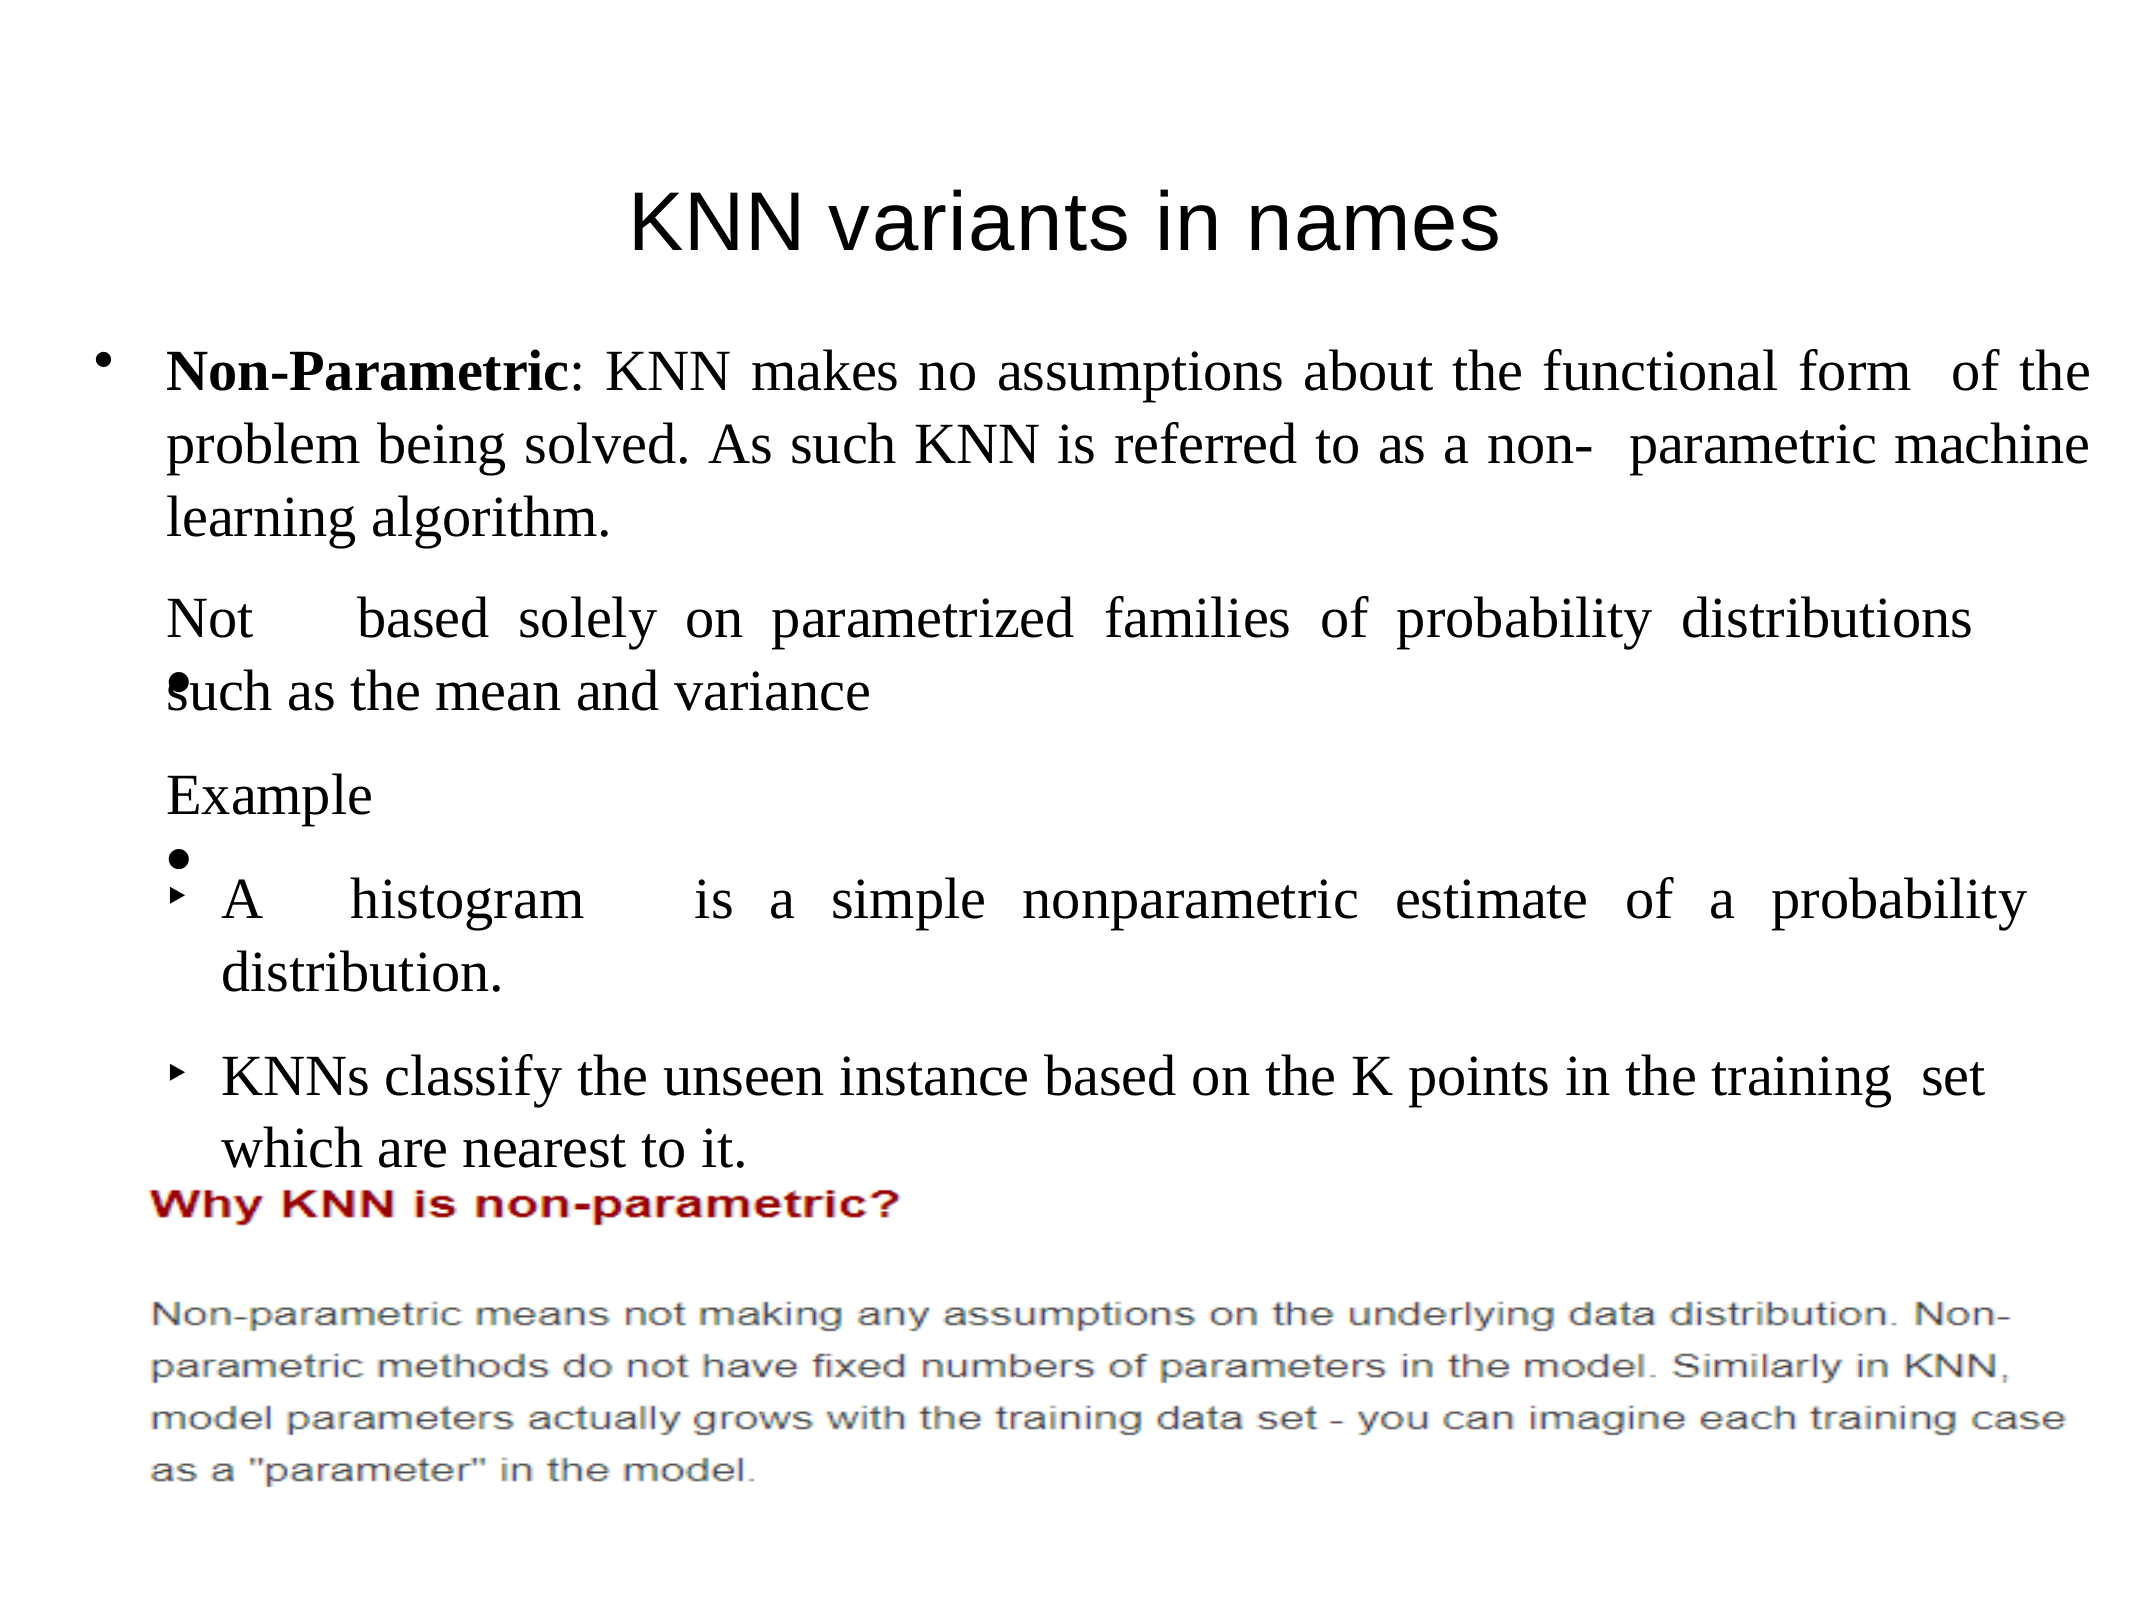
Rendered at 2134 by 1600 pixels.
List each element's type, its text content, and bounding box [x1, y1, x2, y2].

list Non-Parametric: KNN makes no assumptions about the functional form of the problem being solved. As such KNN is referred to as a non- parametric machine learning algorithm. Not based solely on parametrized families of probability distributions such as the mean and variance Example A histogram is a simple nonparametric estimate of a probability distribution. KNNs classify the unseen instance based on the K points in the training set which are nearest to it. [91, 326, 2092, 1242]
picture [141, 1183, 2092, 1495]
title KNN variants in names [626, 164, 1507, 326]
